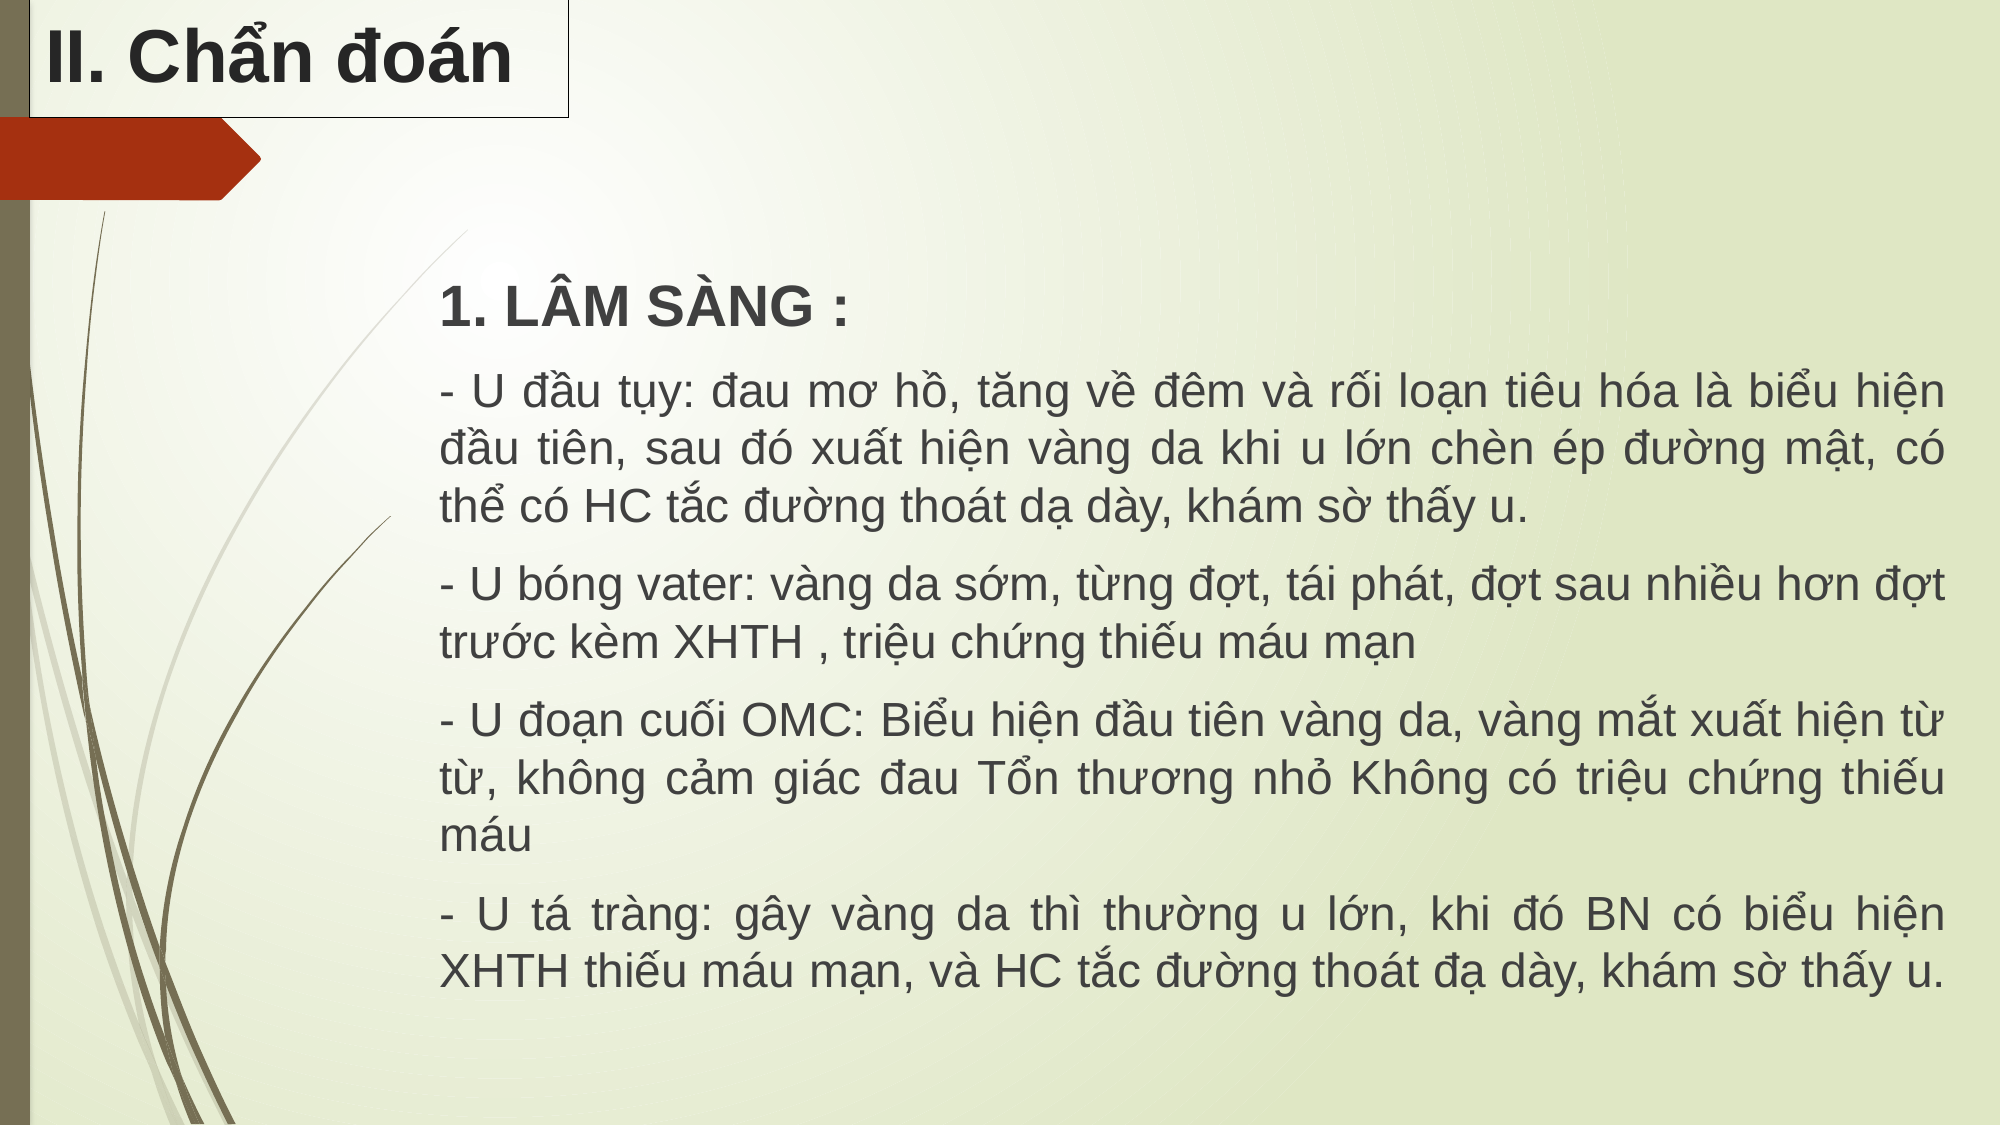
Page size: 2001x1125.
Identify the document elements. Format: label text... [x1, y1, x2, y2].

text_box II. Chẩn đoán [29, 0, 569, 118]
list 1. LÂM SÀNG : - U đầu tụy: đau mơ hồ, tăng về đêm và rối loạn tiêu hóa là biểu hiện đầu tiên, sau đó xuất hiện vàng da khi u lớn chèn ép đường mật, có thể có HC tắc đường thoát dạ dày, khám sờ thấy u. - U bóng vater: vàng da sớm, từng đợt, tái phát, đợt sau nhiều hơn đợt trước kèm XHTH , triệu chứng thiếu máu mạn - U đoạn cuối OMC: Biểu hiện đầu tiên vàng da, vàng mắt xuất hiện từ từ, không cảm giác đau Tổn thương nhỏ Không có triệu chứng thiếu máu - U tá tràng: gây vàng da thì thường u lớn, khi đó BN có biểu hiện XHTH thiếu máu mạn, và HC tắc đường thoát đạ dày, khám sờ thấy u. [424, 260, 1964, 1062]
